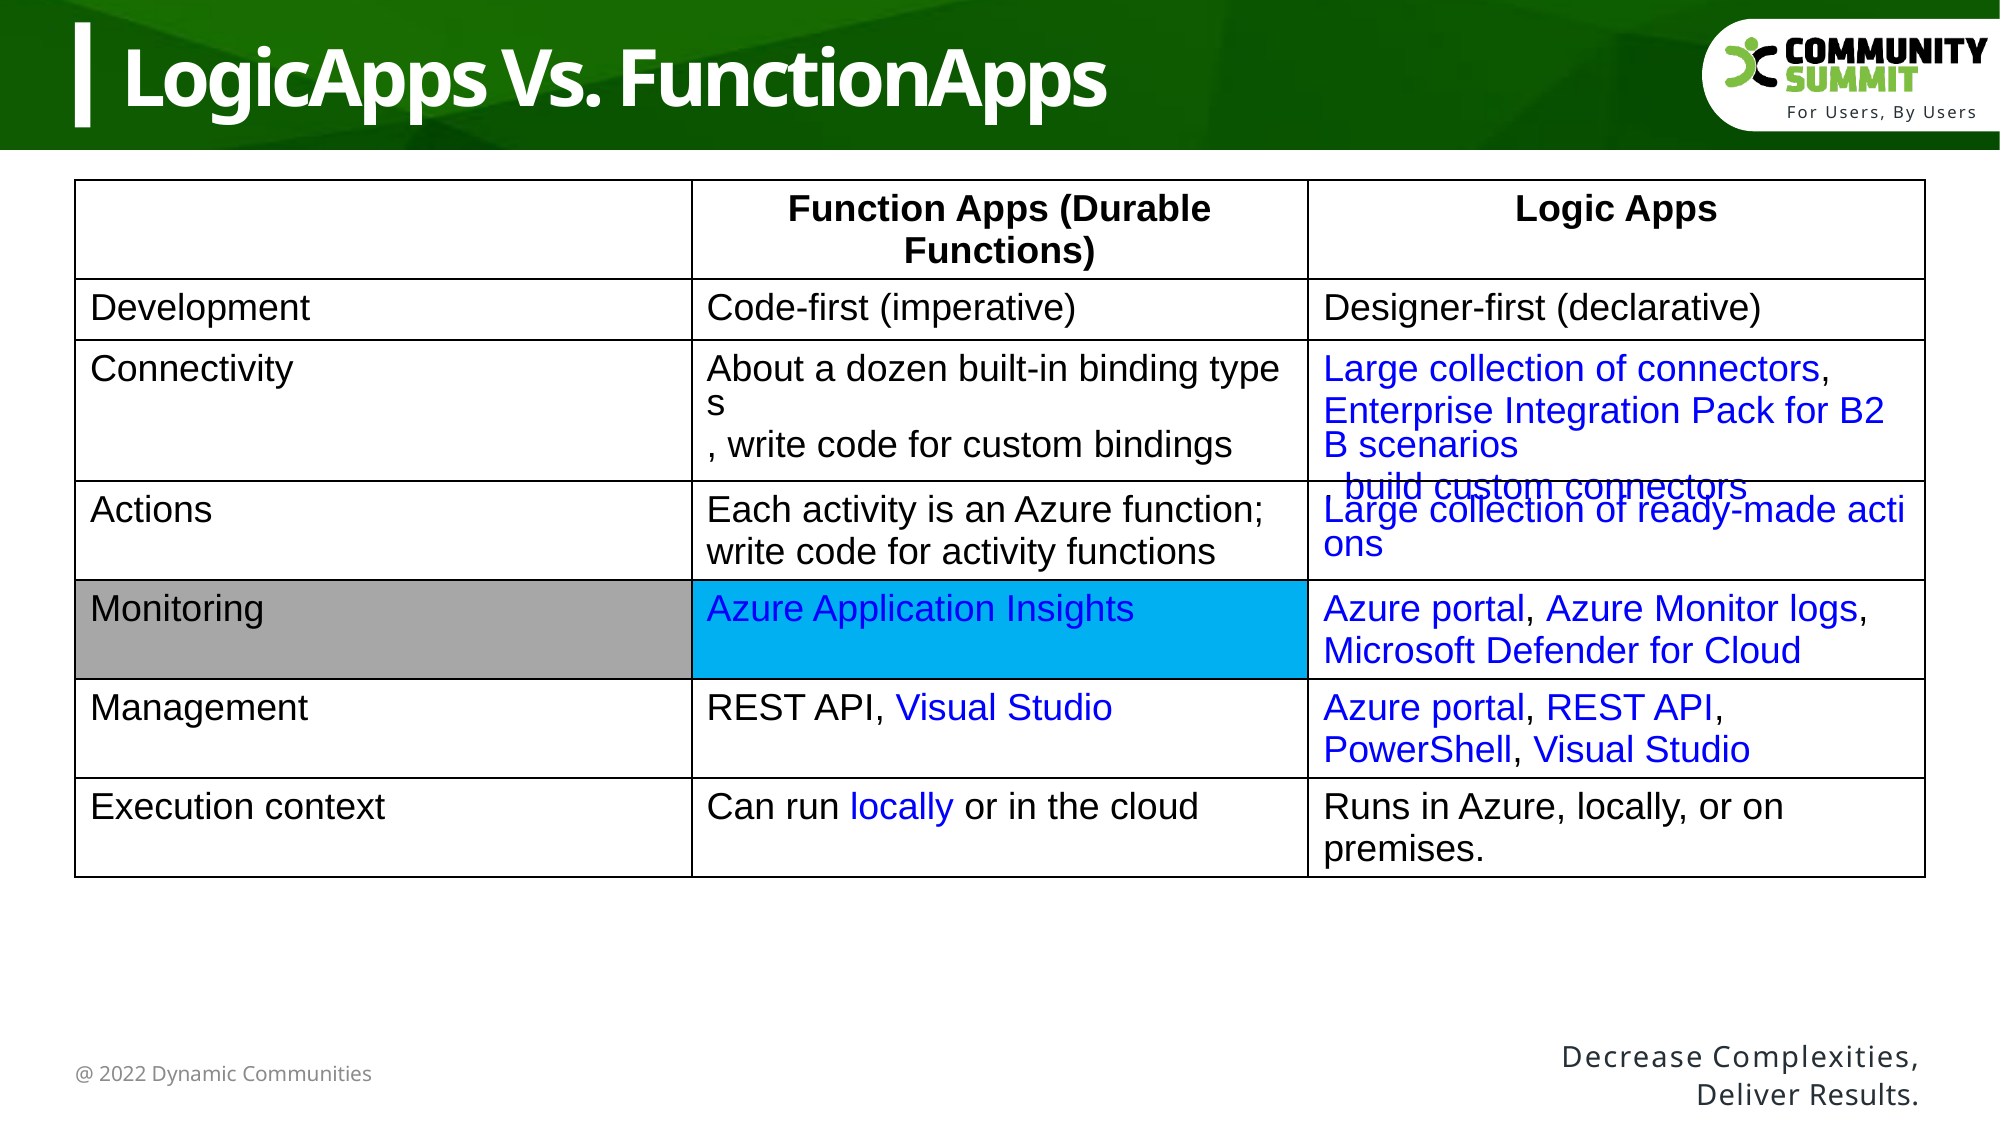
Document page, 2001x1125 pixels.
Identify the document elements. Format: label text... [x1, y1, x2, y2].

table_cell Management [76, 680, 691, 777]
table_cell Large collection of ready-made actions [1309, 482, 1924, 579]
table_cell Actions [76, 482, 691, 579]
table_cell Azure portal, Azure Monitor logs, Microsoft Defender for Cloud [1309, 581, 1924, 678]
table_cell About a dozen built-in binding types, write code for custom bindings [693, 341, 1307, 480]
table_header Logic Apps [1309, 181, 1924, 278]
table_cell Designer-first (declarative) [1309, 280, 1924, 339]
picture [1725, 37, 1988, 92]
table_header Function Apps (Durable Functions) [693, 181, 1307, 278]
table_cell Runs in Azure, locally, or on premises. [1309, 779, 1924, 876]
picture [0, 0, 2000, 150]
list LogicApps Vs. FunctionApps [121, 26, 1558, 124]
table_cell Azure Application Insights [693, 581, 1307, 678]
table_cell Connectivity [76, 341, 691, 480]
table_cell Monitoring [76, 581, 691, 678]
table_header [76, 181, 691, 278]
table_cell Execution context [76, 779, 691, 876]
table_cell Each activity is an Azure function; write code for activity functions [693, 482, 1307, 579]
table_cell Can run locally or in the cloud [693, 779, 1307, 876]
table_cell Large collection of connectors, Enterprise Integration Pack for B2B scenarios, build custom connectors [1309, 341, 1924, 480]
table_cell Development [76, 280, 691, 339]
table_cell REST API, Visual Studio [693, 680, 1307, 777]
table_cell Code-first (imperative) [693, 280, 1307, 339]
table_cell Azure portal, REST API, PowerShell, Visual Studio [1309, 680, 1924, 777]
